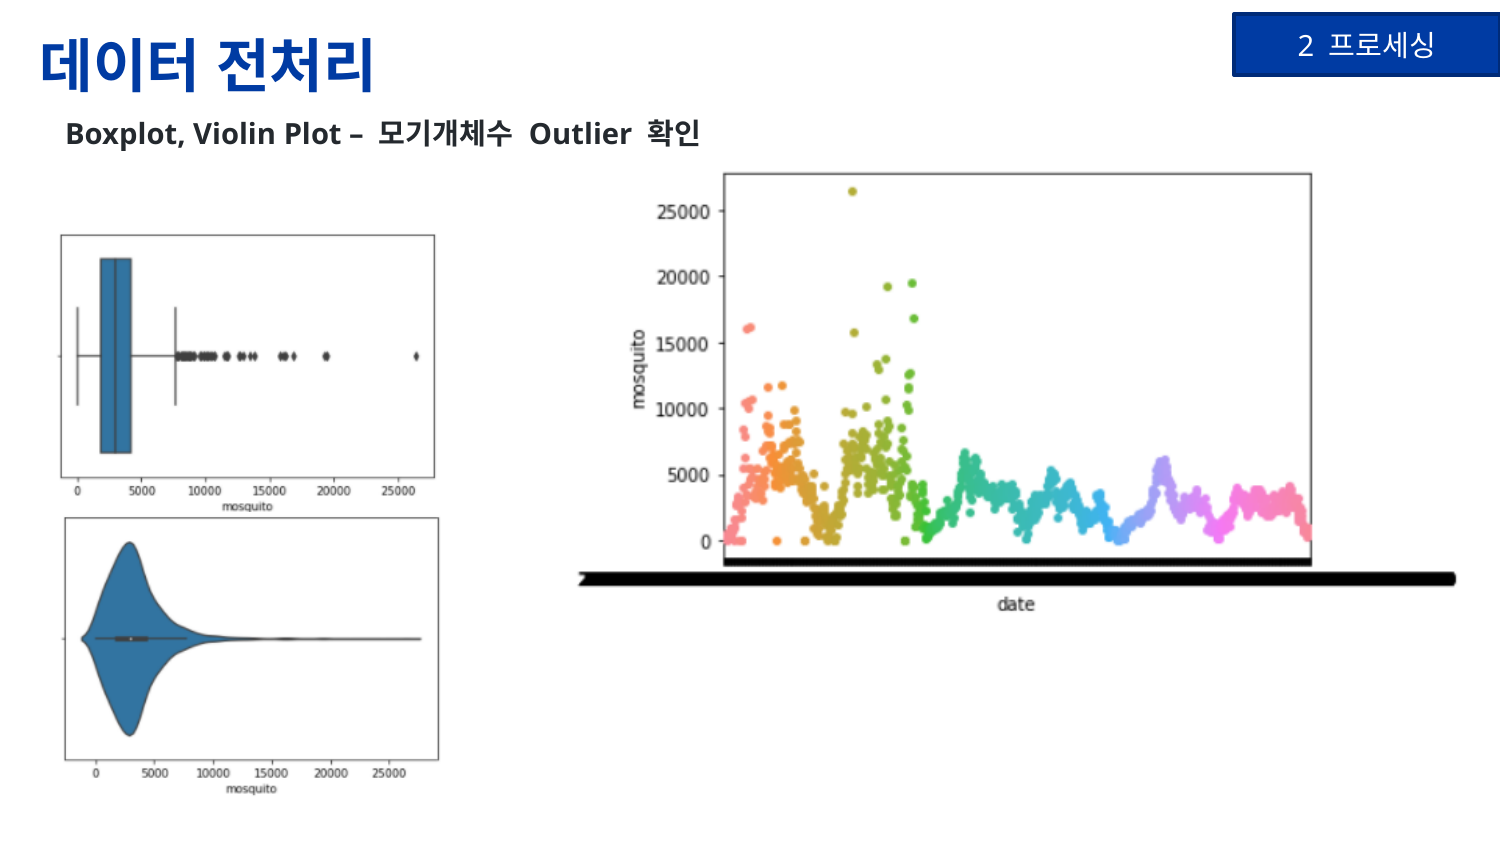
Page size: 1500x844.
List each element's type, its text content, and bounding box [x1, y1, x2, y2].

text_box 2 프로세싱 [1232, 12, 1500, 77]
text_box Boxplot, Violin Plot – 모기개체수 Outlier 확인 [50, 108, 743, 158]
picture [555, 158, 1500, 633]
title 데이터 전처리 [24, 14, 1291, 109]
picture [41, 227, 490, 807]
